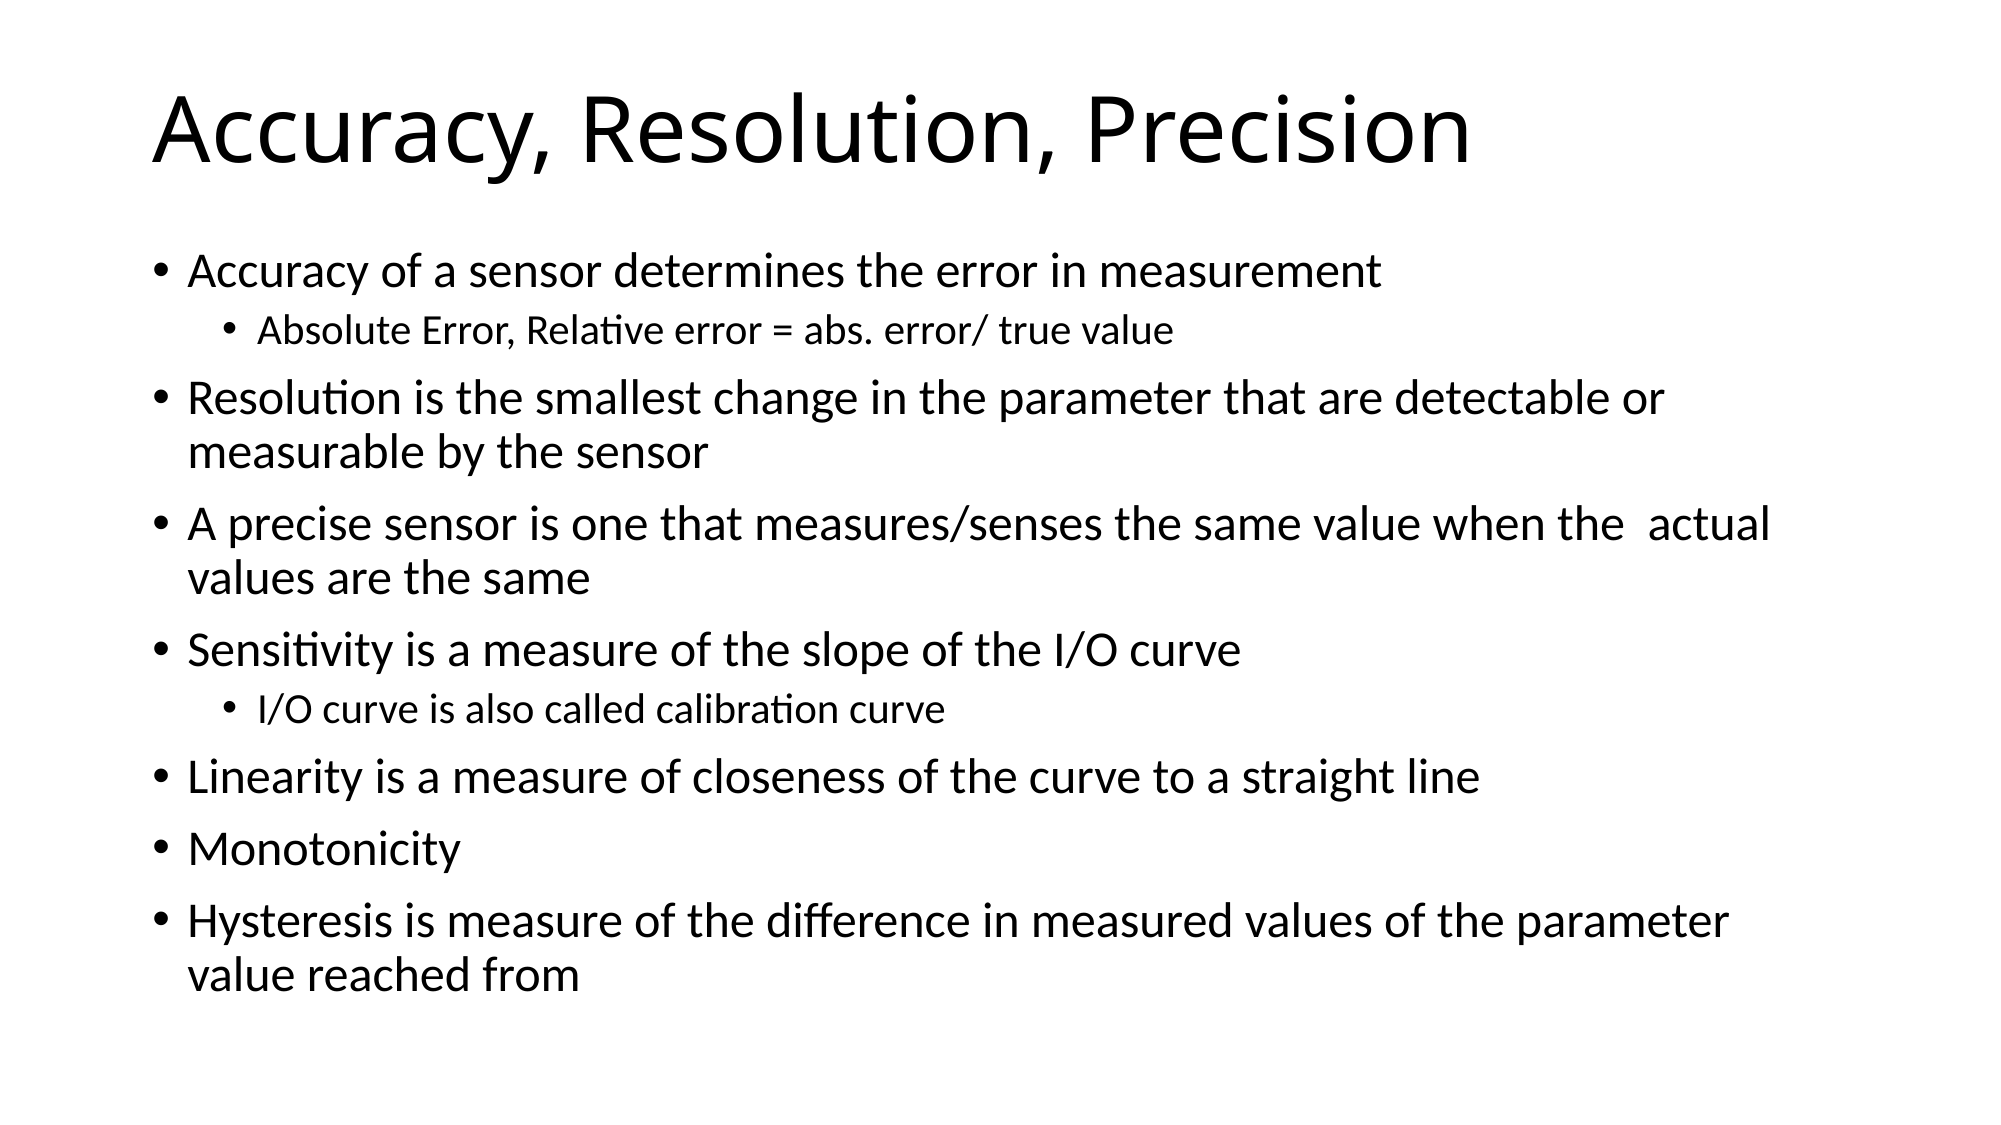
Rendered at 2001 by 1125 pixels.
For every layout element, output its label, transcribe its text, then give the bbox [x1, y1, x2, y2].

list Accuracy of a sensor determines the error in measurement Absolute Error, Relative error = abs. error/ true value Resolution is the smallest change in the parameter that are detectable or measurable by the sensor A precise sensor is one that measures/senses the same value when the actual values are the same Sensitivity is a measure of the slope of the I/O curve I/O curve is also called calibration curve Linearity is a measure of closeness of the curve to a straight line Monotonicity Hysteresis is measure of the difference in measured values of the parameter value reached from [137, 237, 1863, 1014]
title Accuracy, Resolution, Precision [137, 59, 1863, 207]
